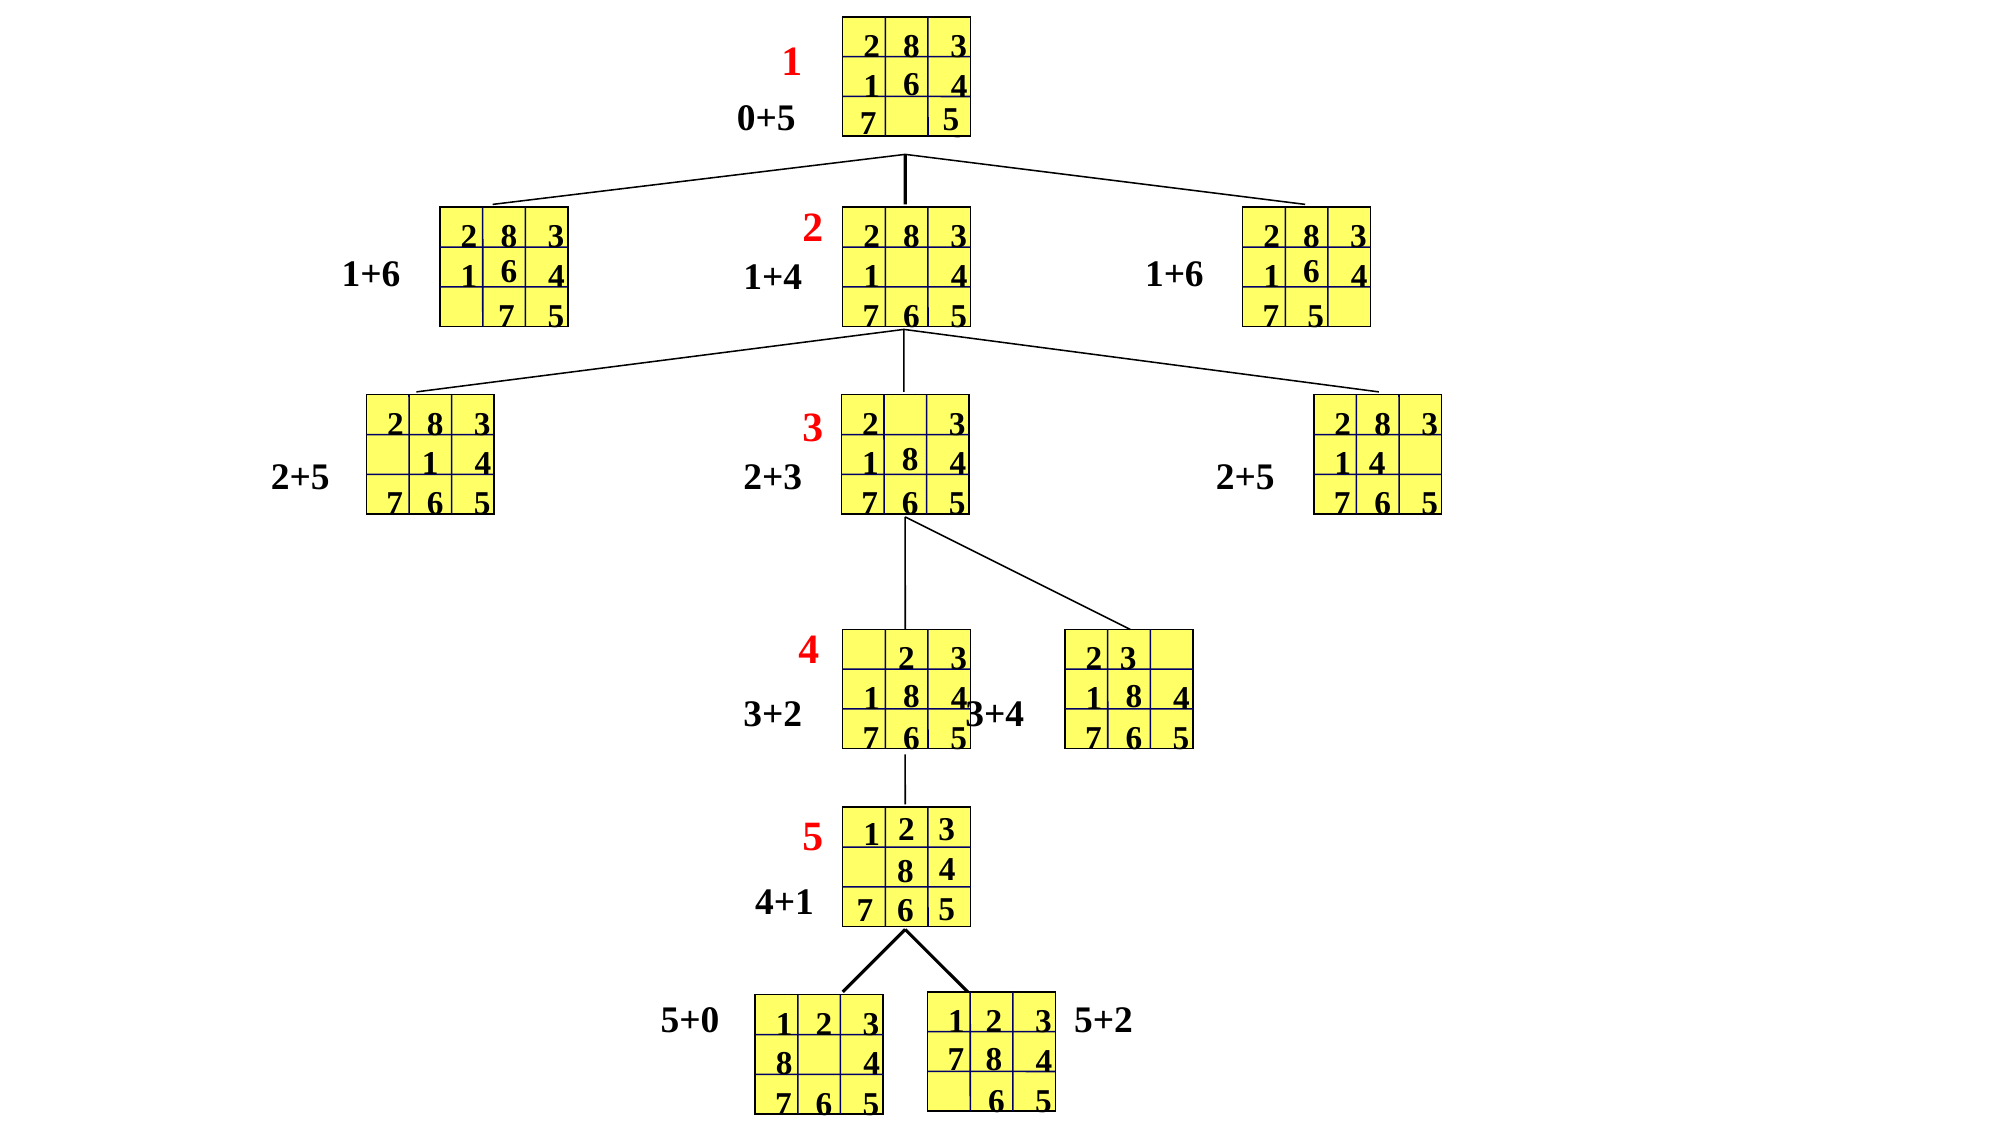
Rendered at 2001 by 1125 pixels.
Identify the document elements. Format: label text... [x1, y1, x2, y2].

text_box 0+5 [722, 85, 766, 146]
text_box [842, 516, 1206, 765]
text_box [366, 329, 1454, 530]
text_box 2+5 [256, 444, 345, 504]
text_box 4 [783, 614, 835, 680]
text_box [440, 154, 1383, 329]
text_box 3+2 [728, 681, 818, 742]
text_box 5+0 [645, 987, 735, 1048]
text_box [842, 754, 971, 929]
text_box 1+6 [326, 241, 416, 302]
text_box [766, 16, 983, 152]
text_box 5 [787, 801, 839, 867]
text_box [755, 929, 1068, 1125]
text_box 4+1 [740, 869, 829, 929]
text_box 5+2 [1068, 987, 1148, 1048]
